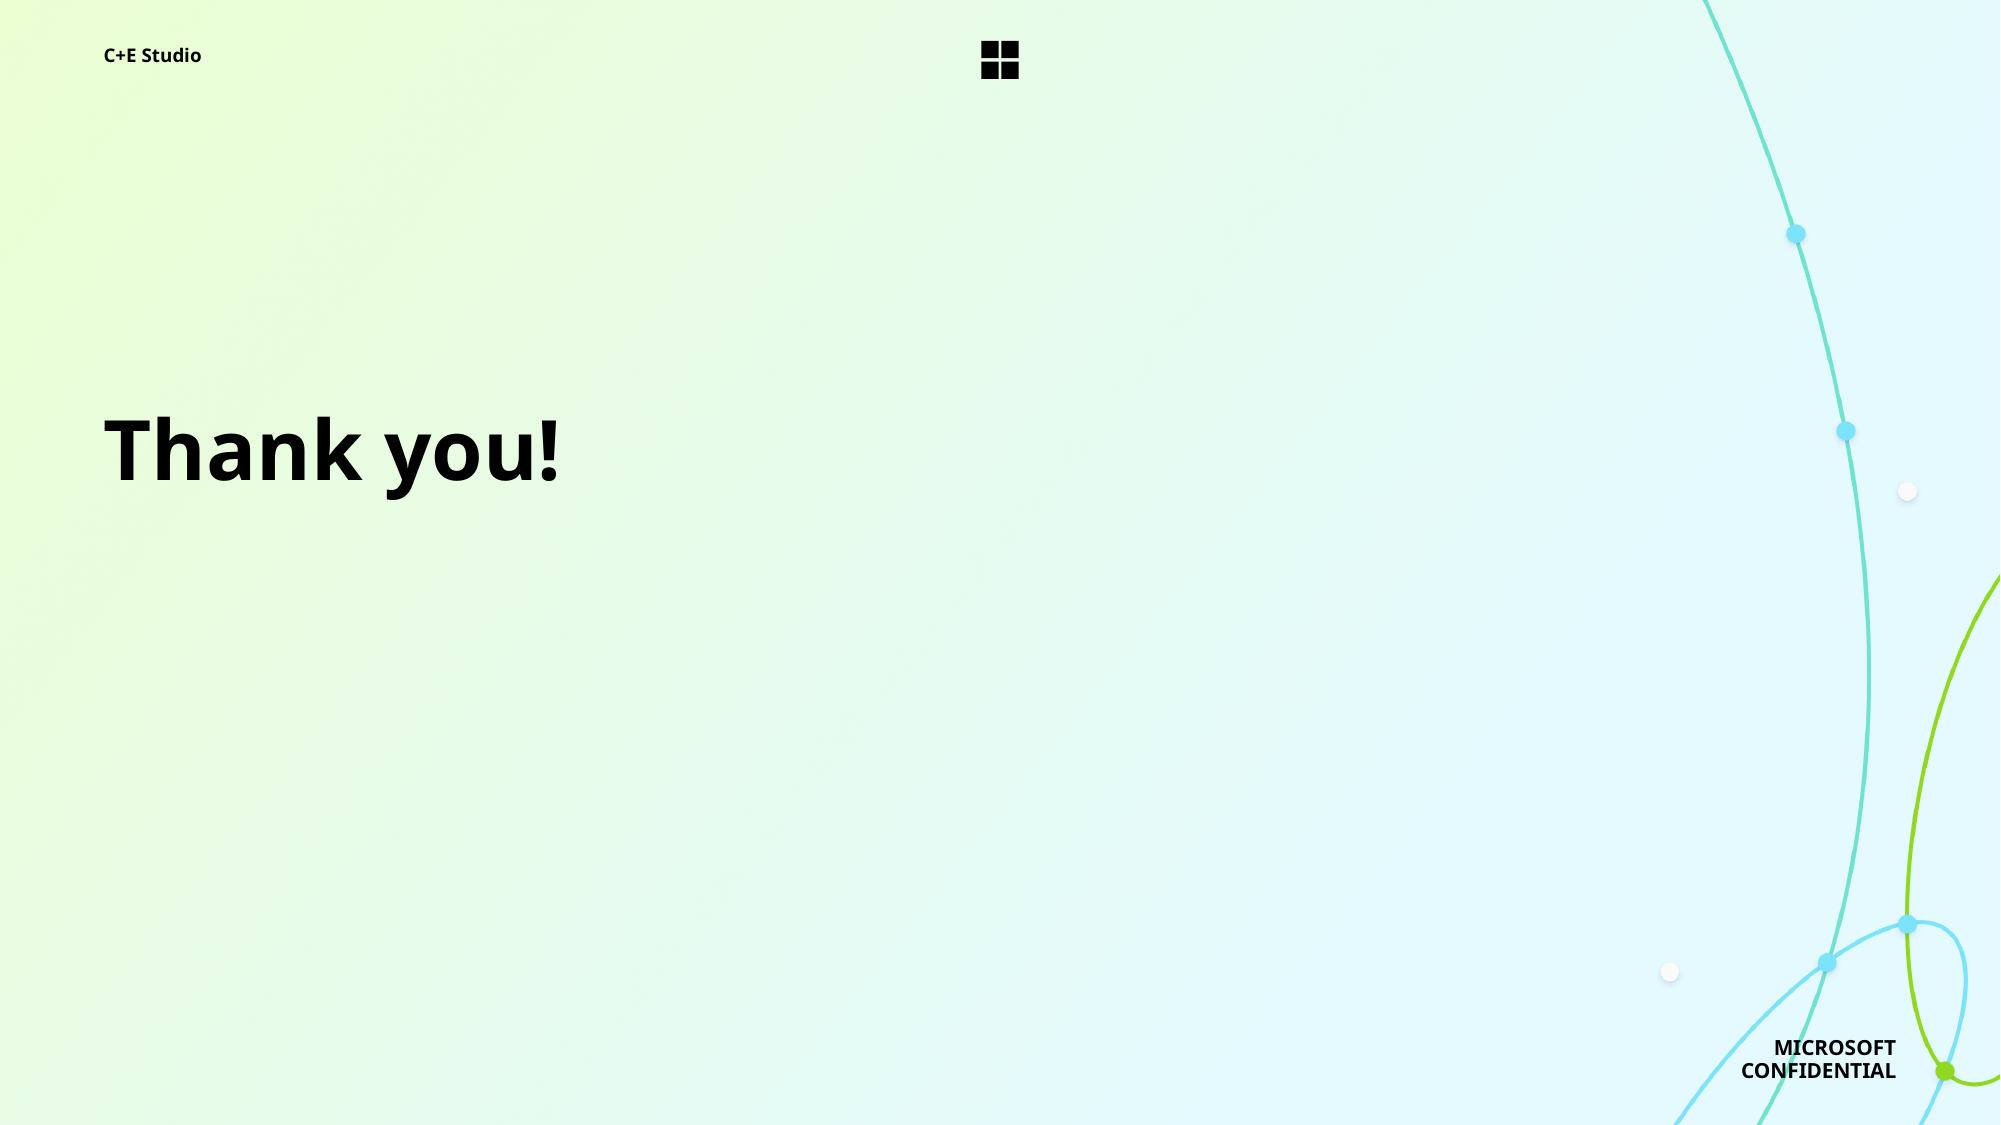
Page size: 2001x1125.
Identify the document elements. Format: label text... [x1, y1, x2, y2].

list C+E Studio [103, 46, 304, 67]
text_box MICROSOFT CONFIDENTIAL [1618, 1037, 1897, 1083]
picture [0, 0, 2001, 1125]
text_box Thank you! [103, 400, 1596, 634]
